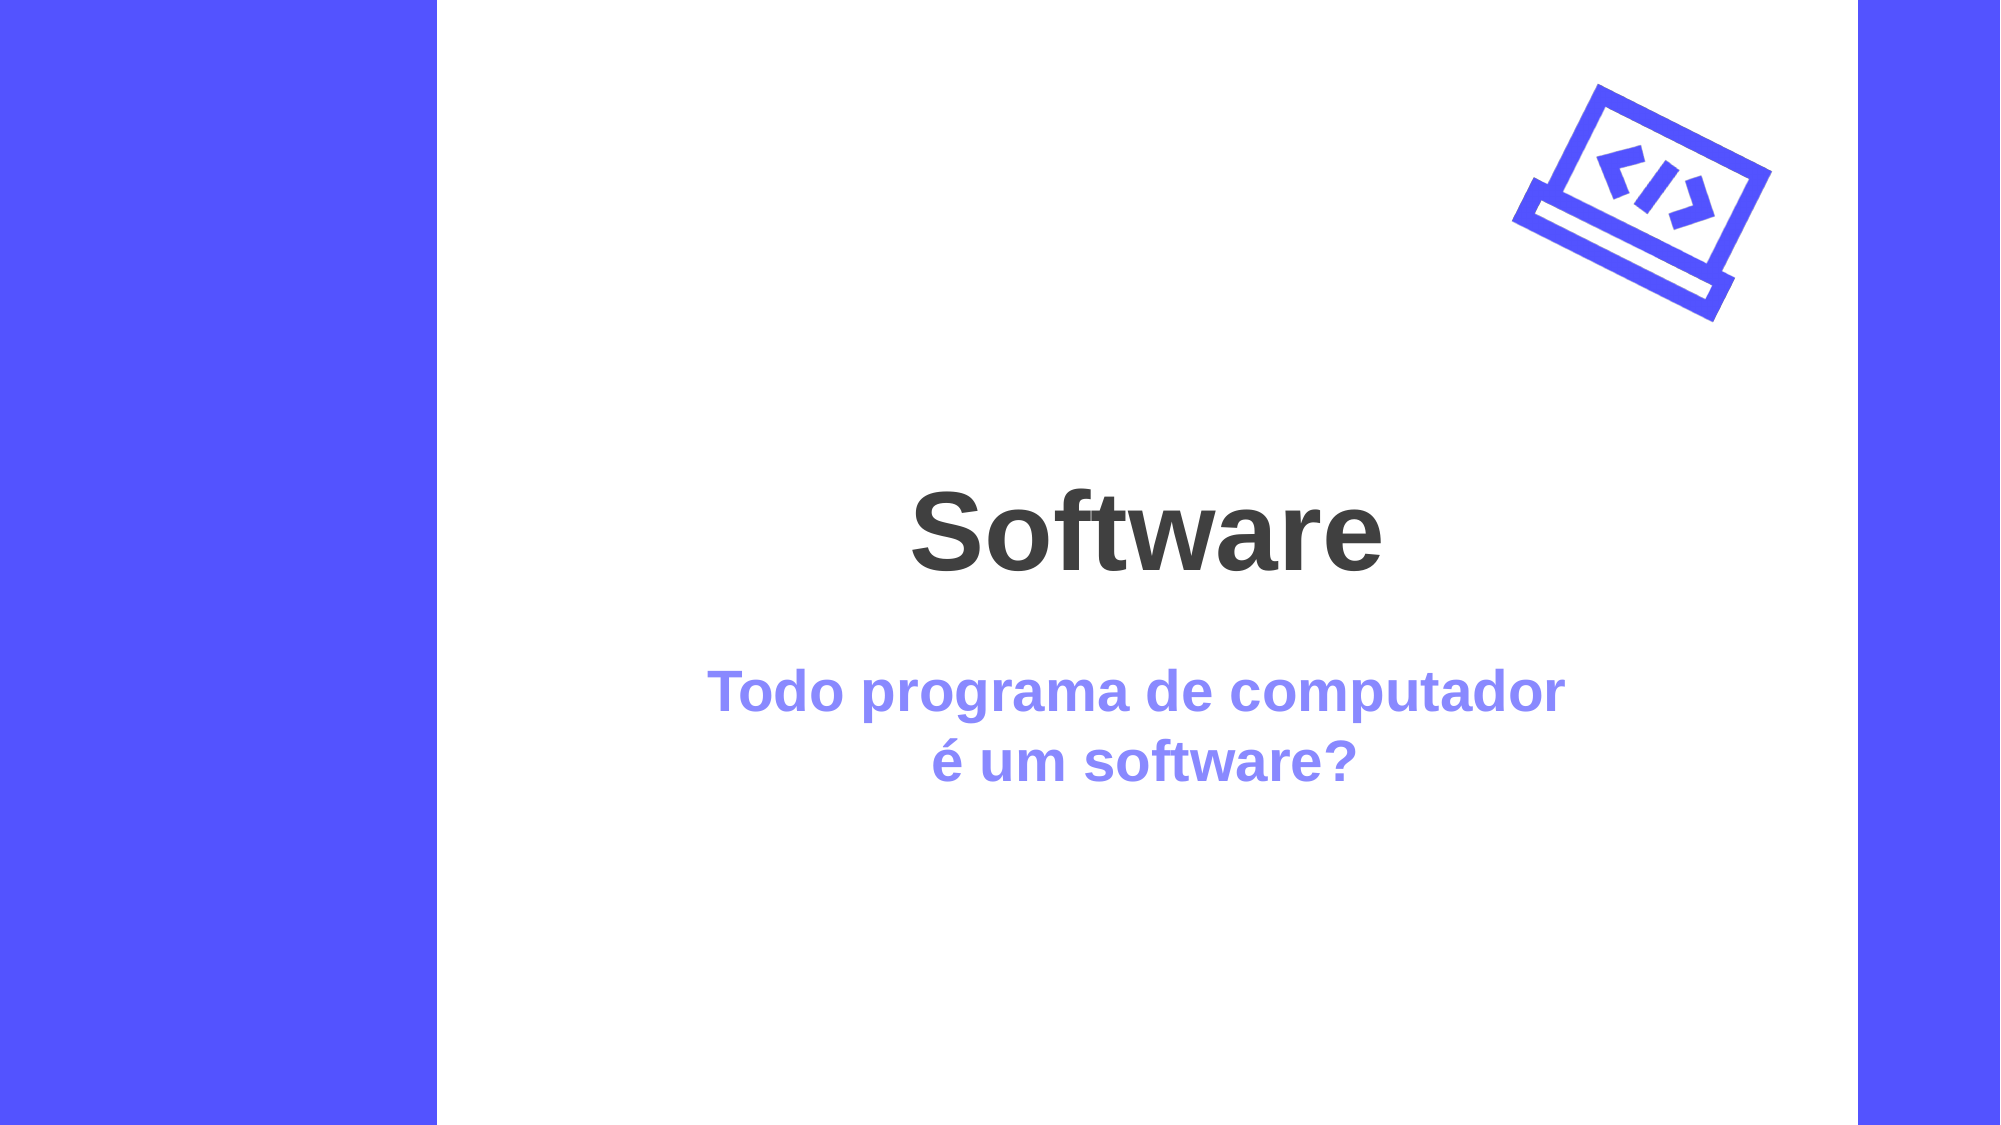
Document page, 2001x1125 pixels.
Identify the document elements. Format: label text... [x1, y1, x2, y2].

text_box [1858, 0, 2000, 1125]
picture [1511, 76, 1785, 322]
text_box [0, 0, 437, 1125]
text_box Software [537, 451, 1758, 601]
text_box Todo programa de computador é um software? [657, 645, 1633, 801]
